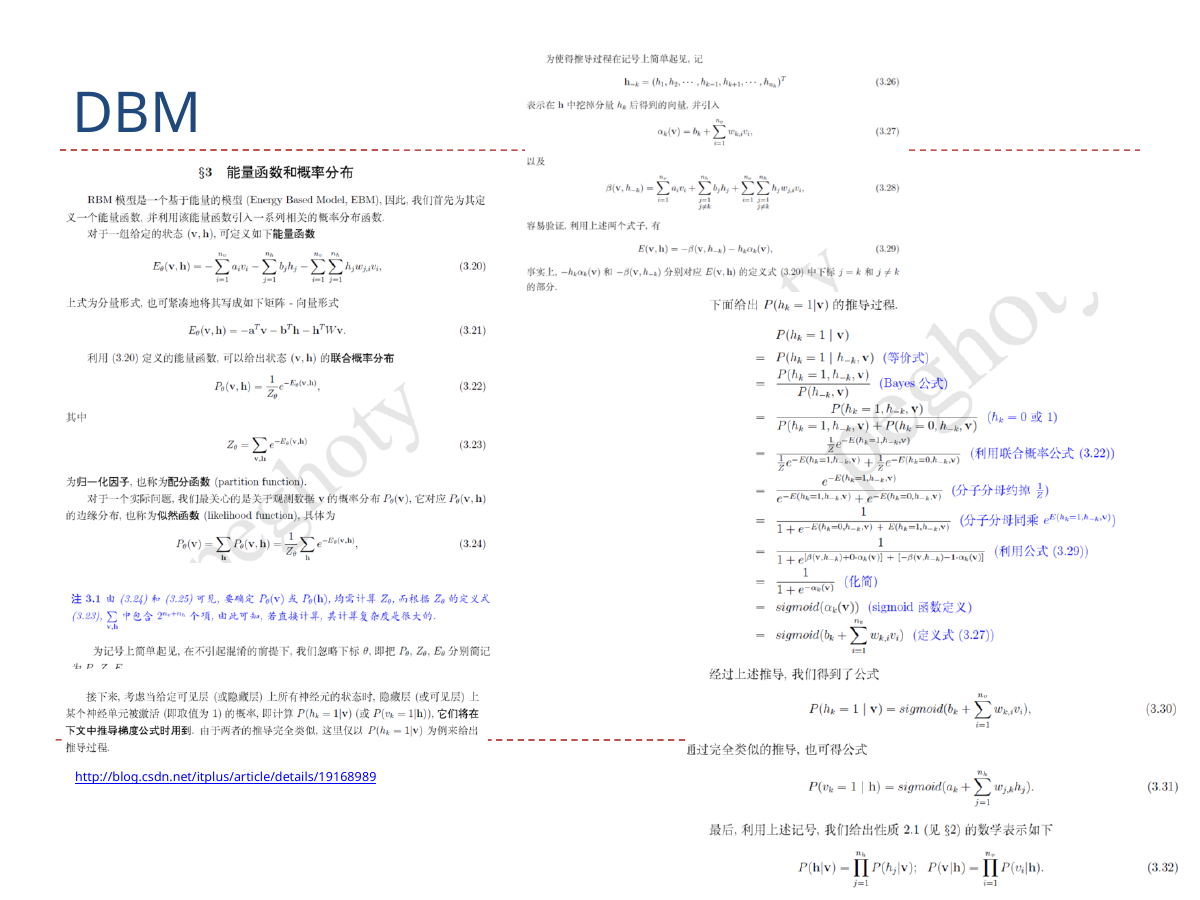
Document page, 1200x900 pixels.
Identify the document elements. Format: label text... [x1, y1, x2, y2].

picture [62, 587, 501, 669]
picture [62, 162, 494, 563]
list http://blog.csdn.net/itplus/article/details/19168989 [62, 762, 681, 888]
title DBM [60, 20, 1140, 150]
picture [524, 49, 1184, 900]
picture [62, 687, 488, 759]
